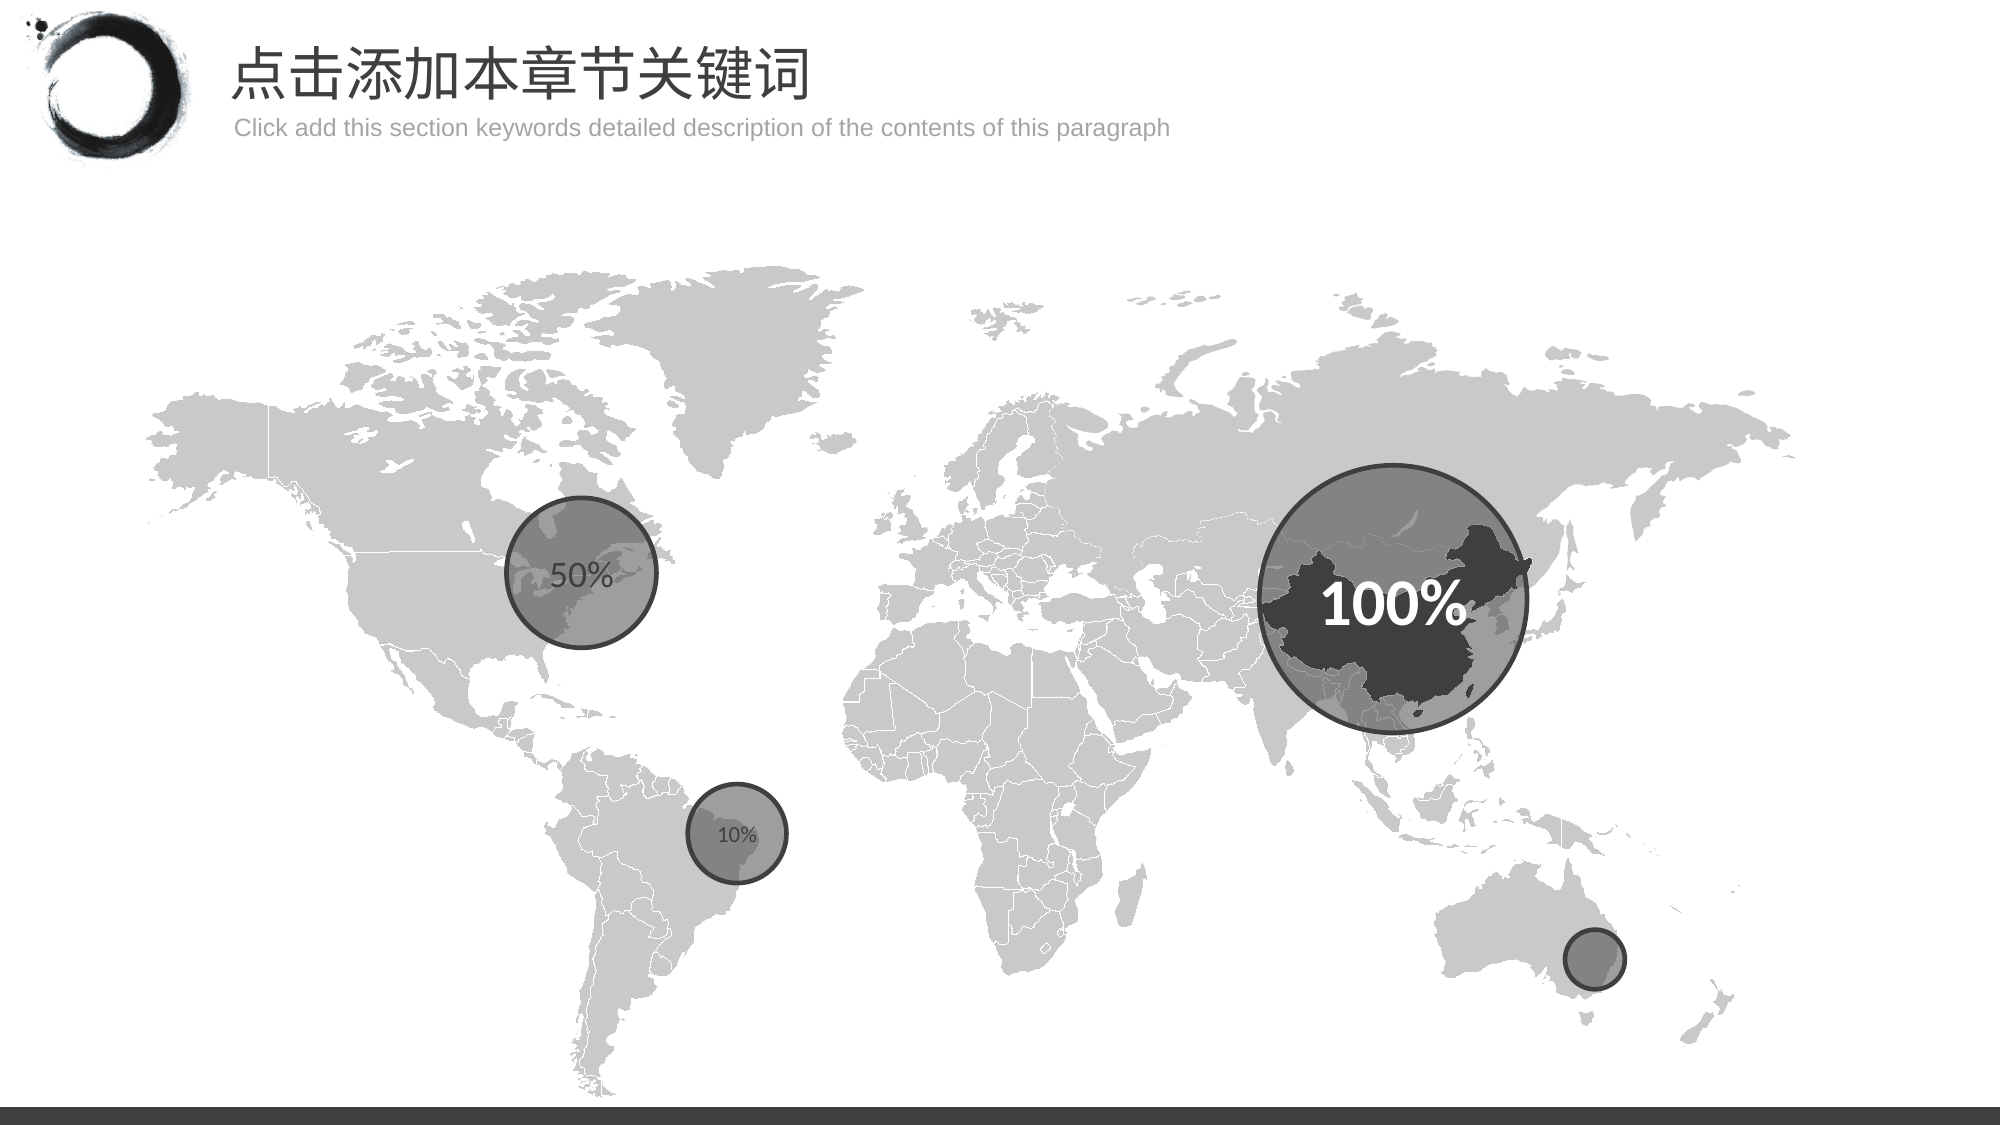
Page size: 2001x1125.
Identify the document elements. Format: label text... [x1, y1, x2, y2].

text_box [144, 265, 1797, 1101]
text_box Click add this section keywords detailed description of the contents of this paragraph [219, 103, 1188, 149]
text_box 点击添加本章节关键词 [214, 29, 827, 115]
picture [0, 0, 202, 185]
text_box [0, 1107, 2000, 1125]
